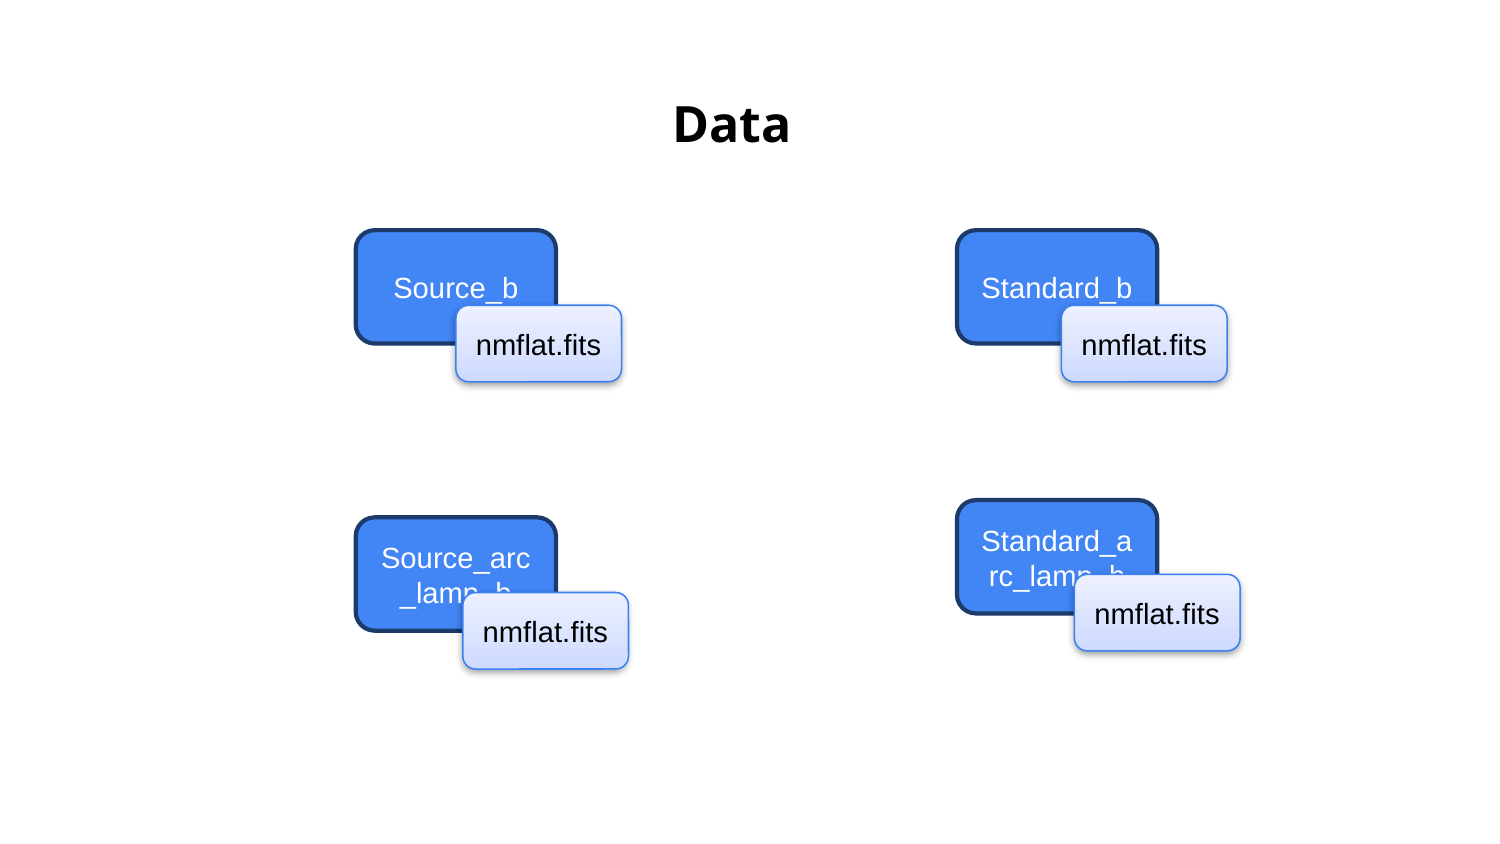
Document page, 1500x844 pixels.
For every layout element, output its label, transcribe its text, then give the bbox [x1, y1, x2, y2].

text_box nmflat.fits [1060, 304, 1228, 383]
text_box Source_arc_lamp_b [353, 515, 559, 633]
text_box Standard_arc_lamp_b [954, 497, 1160, 616]
text_box Source_b [353, 228, 559, 346]
text_box Data [422, 43, 1042, 168]
text_box nmflat.fits [462, 591, 630, 670]
text_box Standard_b [954, 228, 1160, 346]
text_box nmflat.fits [455, 304, 623, 383]
text_box nmflat.fits [1073, 573, 1241, 652]
